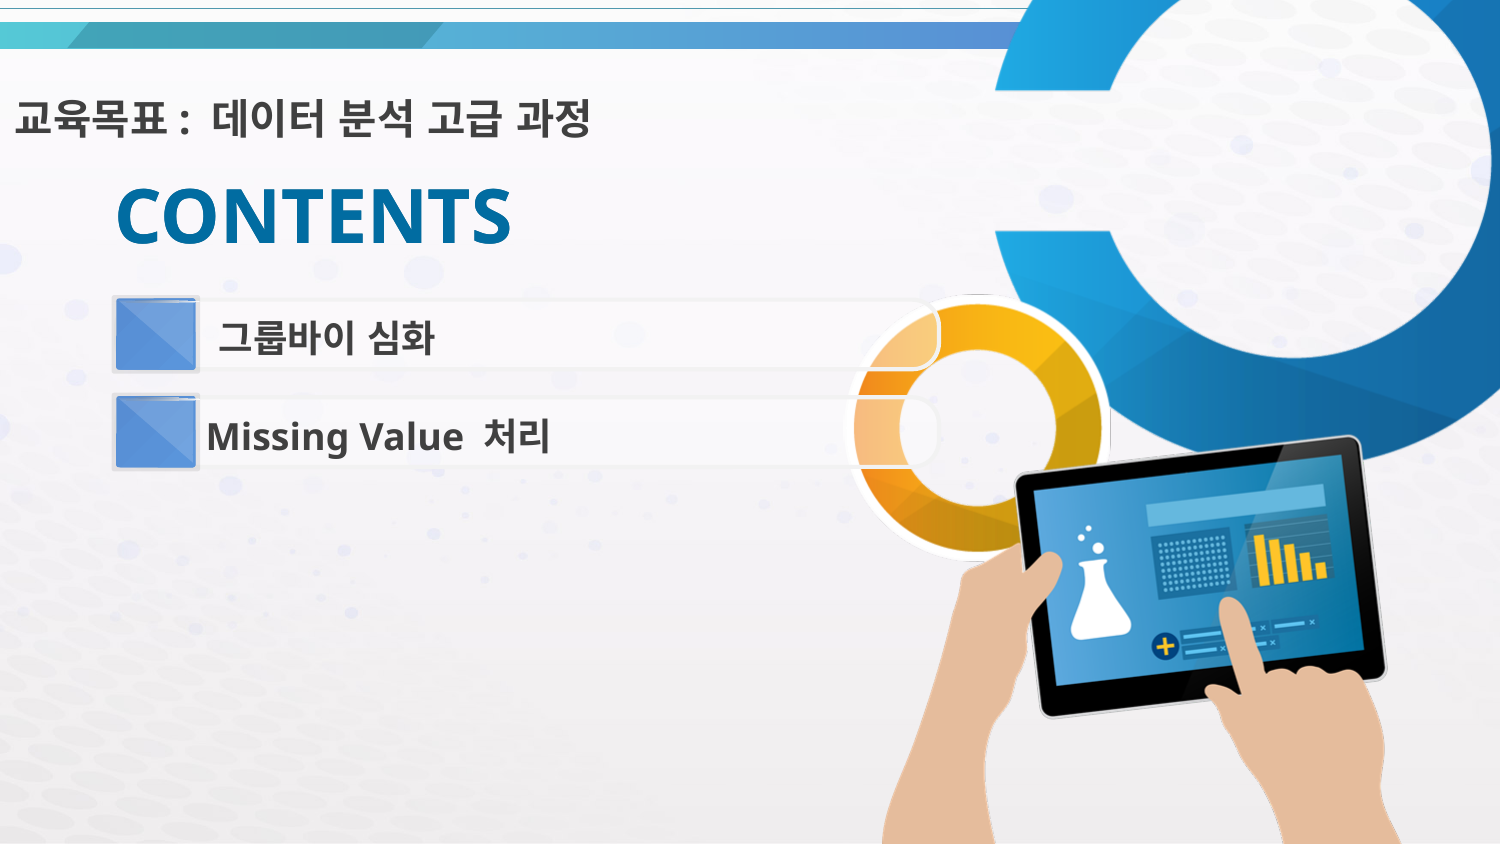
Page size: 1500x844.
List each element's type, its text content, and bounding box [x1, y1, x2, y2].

text_box [205, 297, 838, 372]
text_box Missing Value 처리 [199, 391, 567, 465]
text_box [424, 20, 838, 50]
text_box [205, 395, 838, 470]
text_box [0, 20, 87, 50]
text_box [111, 294, 201, 374]
text_box [65, 19, 446, 51]
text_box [97, 151, 541, 269]
text_box 그룹바이 심화 [204, 293, 452, 368]
text_box 교육목표: 데이터 분석 고급 과정 [0, 70, 838, 151]
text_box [111, 392, 201, 472]
picture [0, 0, 1500, 844]
